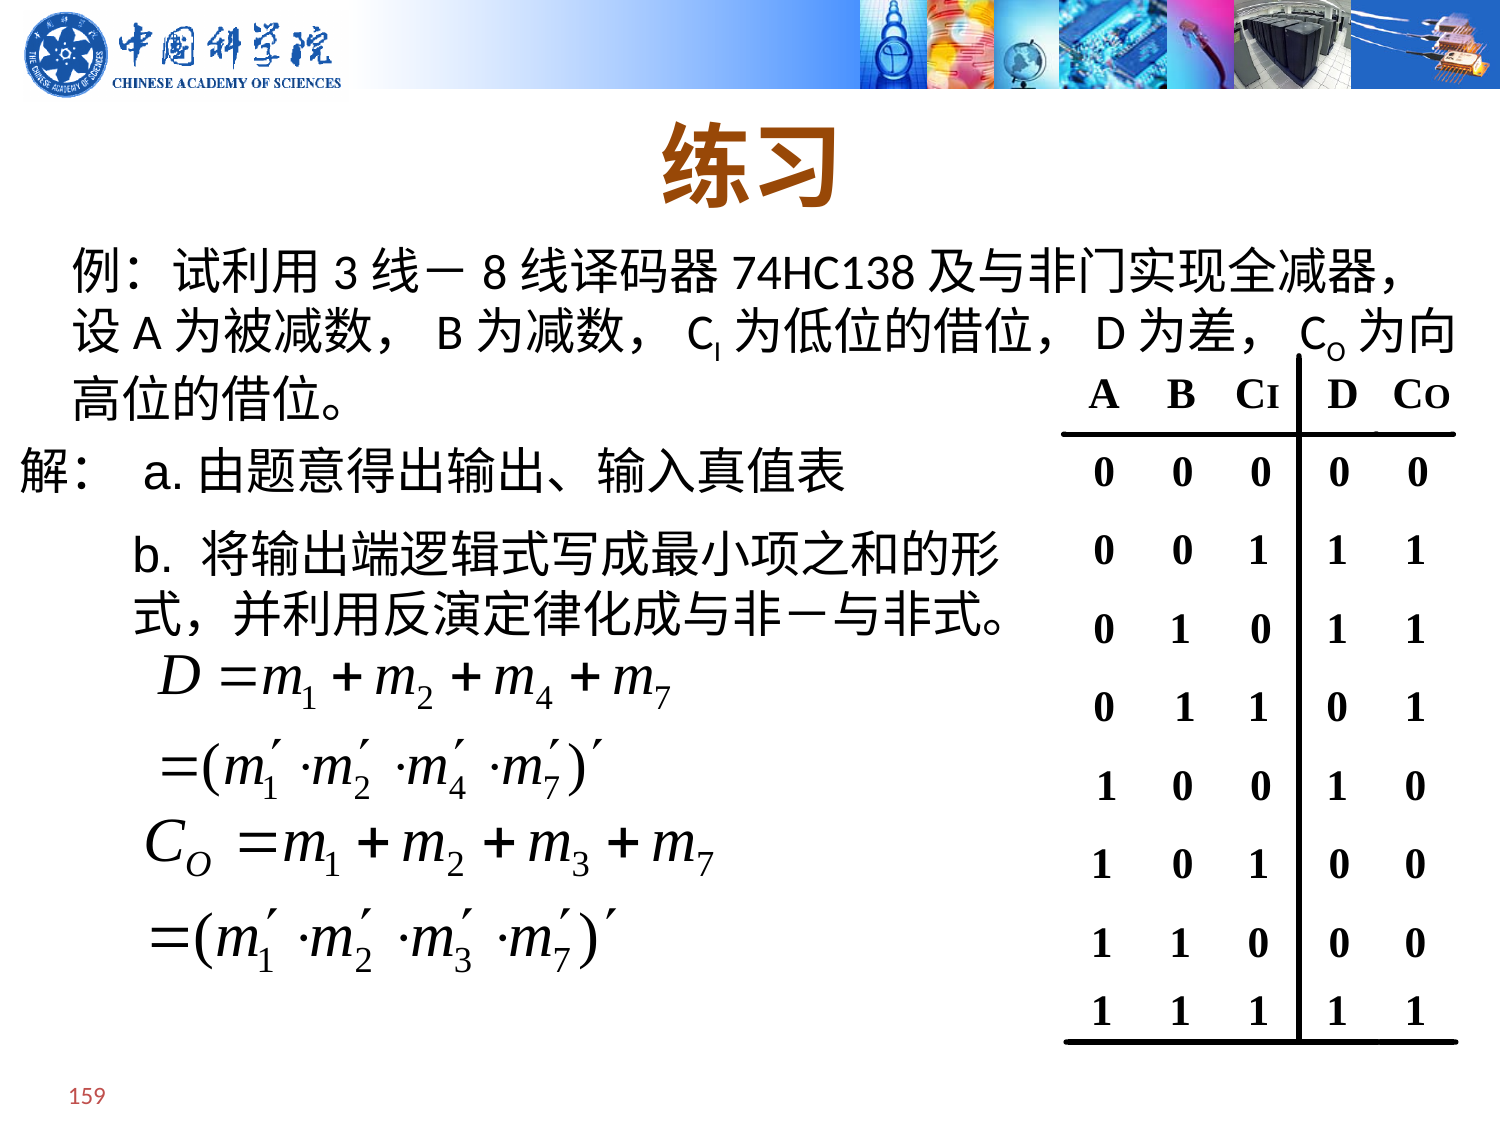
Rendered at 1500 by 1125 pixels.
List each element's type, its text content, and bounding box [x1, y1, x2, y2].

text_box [147, 635, 681, 797]
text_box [1055, 349, 1469, 1071]
title 例：试利用3线－8线译码器74HC138及与非门实现全减器，设A为被减数，B为减数，CI为低位的借位，D为差，CO为向高位的借位。 [56, 231, 1486, 420]
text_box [135, 798, 727, 988]
picture [23, 10, 349, 102]
picture [860, 0, 1500, 89]
text_box 练习 [76, 101, 1427, 232]
text_box b. 将输出端逻辑式写成最小项之和的形式，并利用反演定律化成与非－与非式。 [117, 515, 1050, 651]
text_box 解： a.由题意得出输出、输入真值表 [4, 432, 1050, 508]
